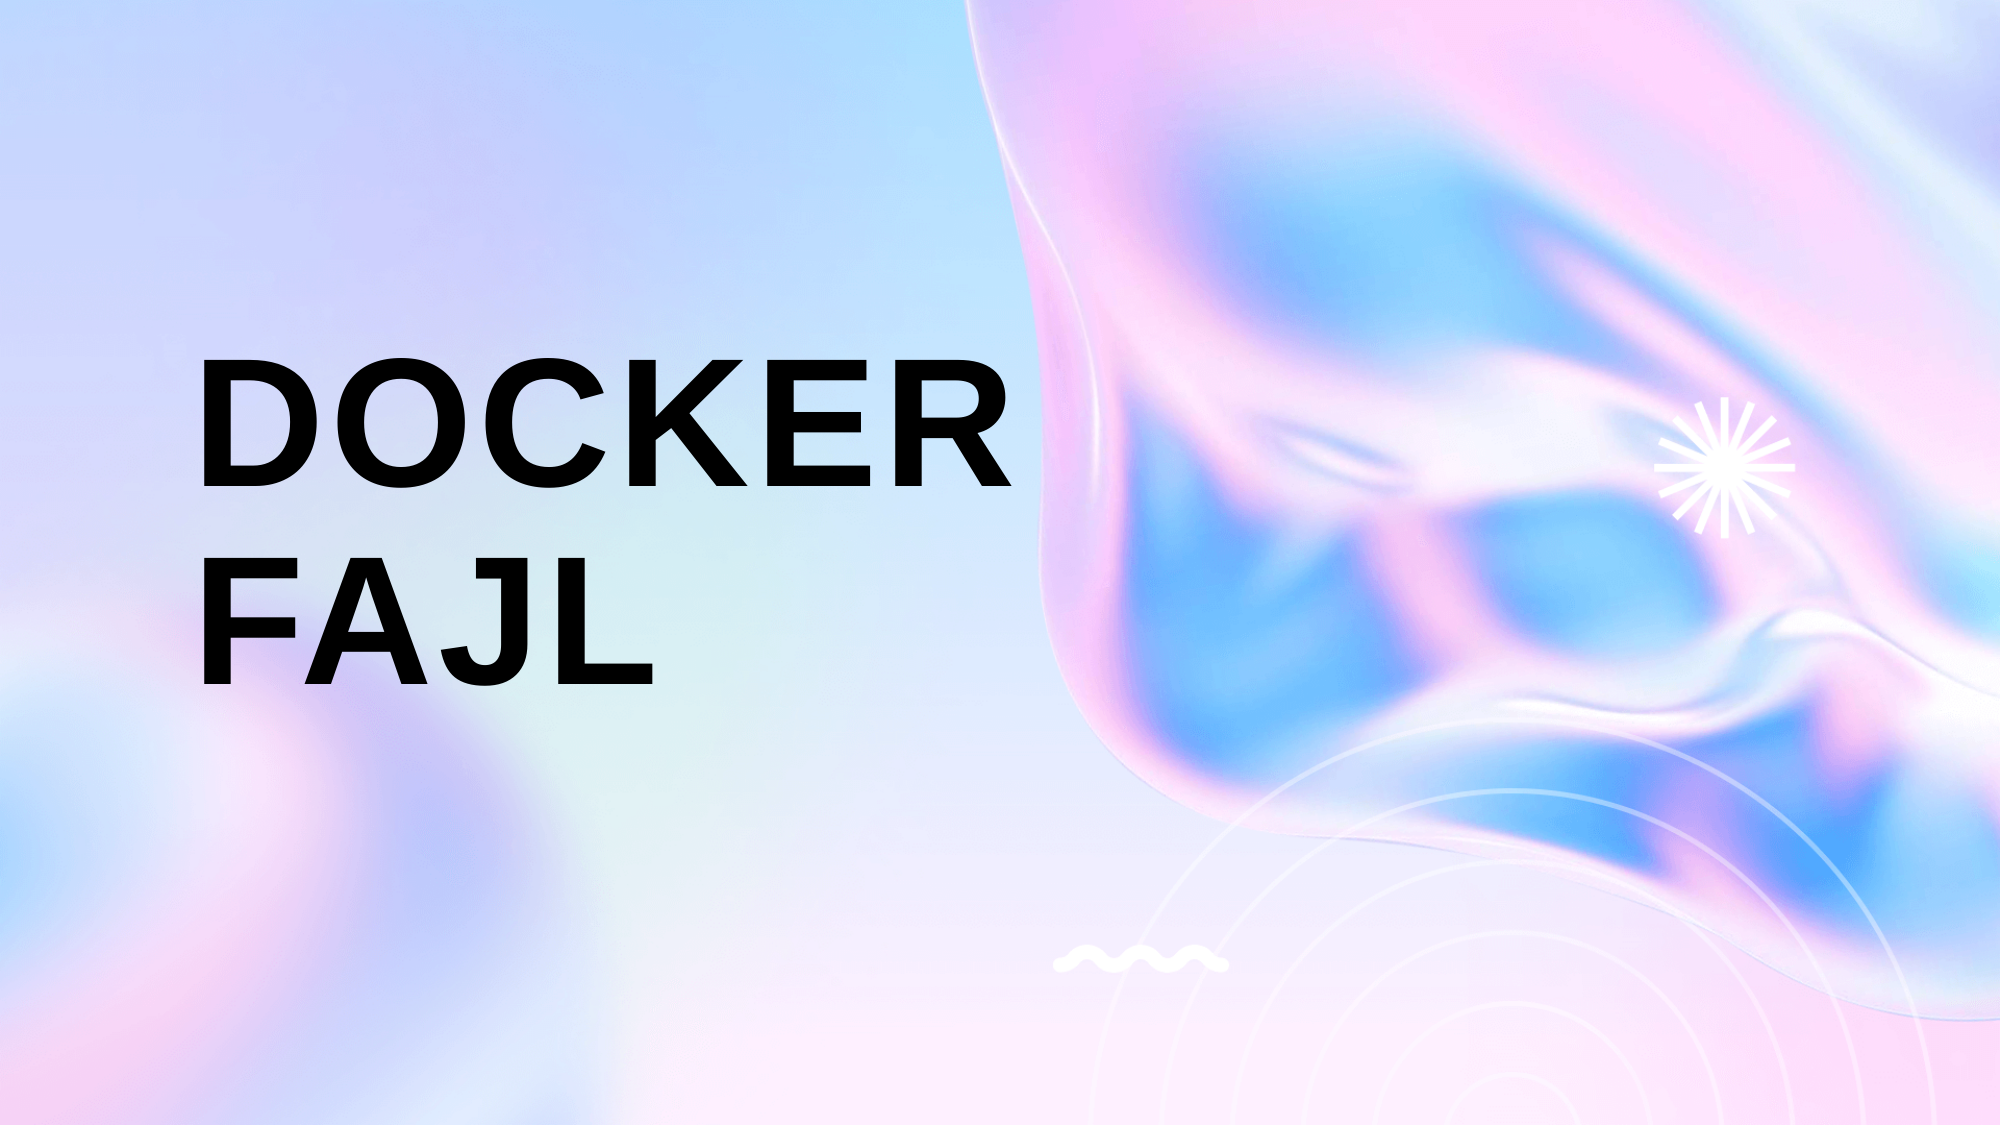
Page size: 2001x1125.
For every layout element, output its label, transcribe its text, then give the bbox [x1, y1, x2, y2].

title Docker fajl [176, 321, 1550, 713]
picture [0, 0, 2000, 1125]
